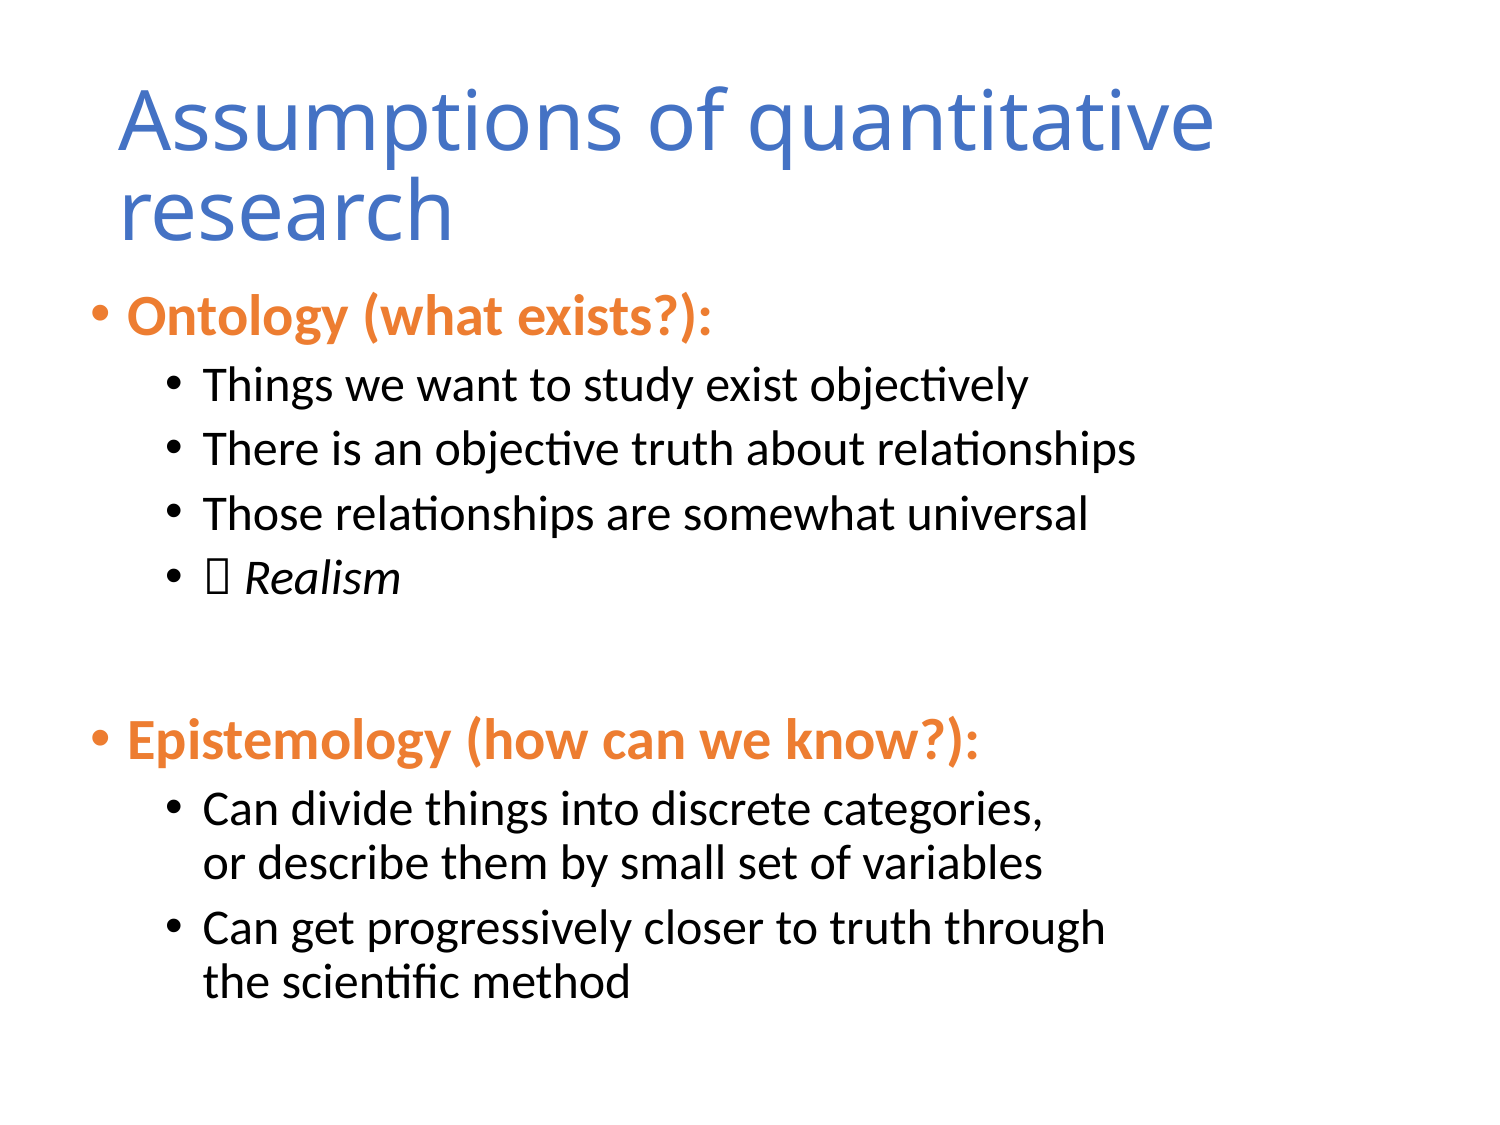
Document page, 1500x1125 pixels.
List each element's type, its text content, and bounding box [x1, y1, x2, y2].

title Assumptions of quantitative research [103, 59, 1397, 278]
list Ontology (what exists?): Things we want to study exist objectively There is an objective truth about relationships Those relationships are somewhat universal  Realism Epistemology (how can we know?): Can divide things into discrete categories, or describe them by small set of variables Can get progressively closer to truth through the scientific method [75, 277, 1190, 1028]
